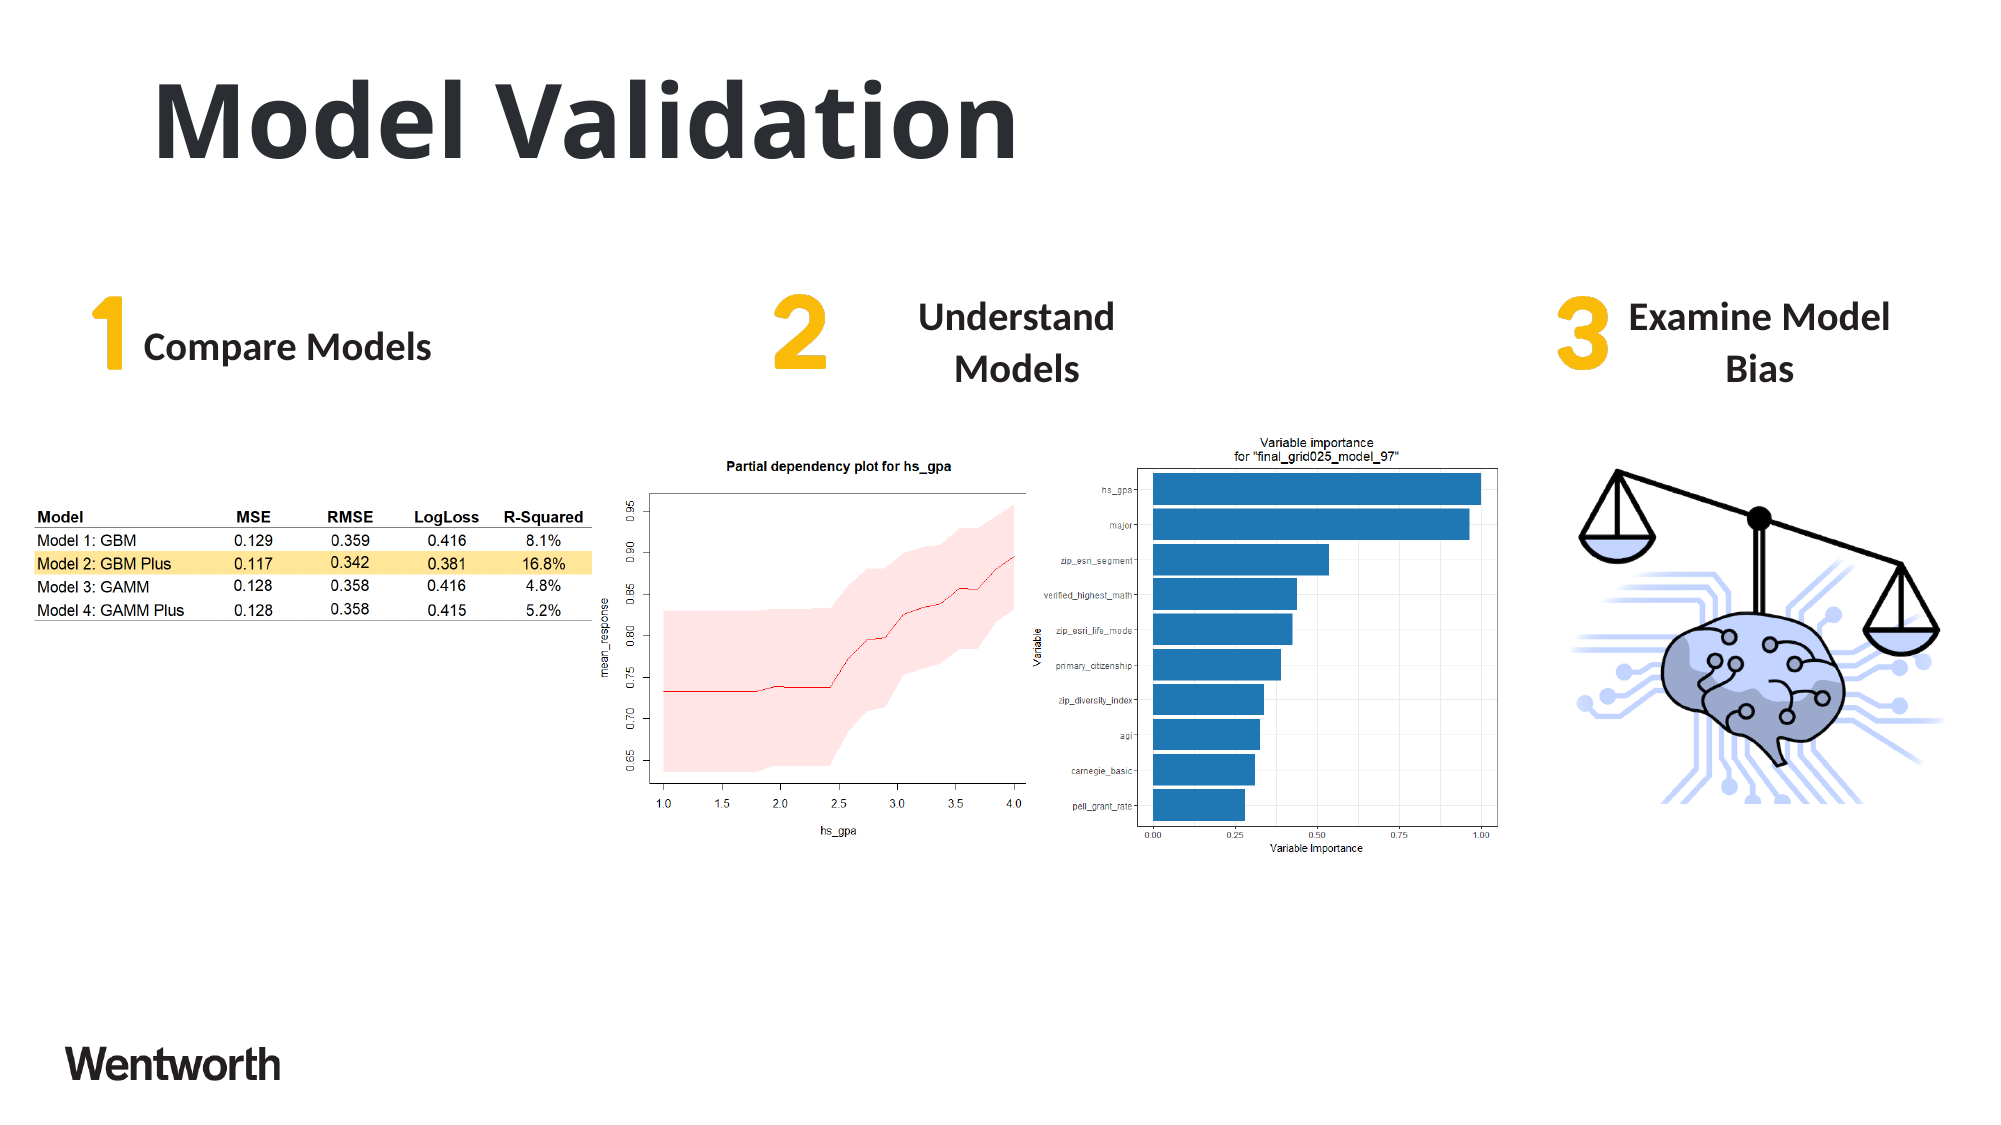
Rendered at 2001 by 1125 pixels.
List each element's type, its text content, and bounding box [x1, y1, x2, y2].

picture [773, 294, 826, 369]
picture [64, 1046, 280, 1081]
text_box Understand Models [856, 287, 1178, 391]
picture [34, 504, 592, 621]
picture [1532, 468, 1988, 804]
text_box Examine Model Bias [1599, 287, 1921, 391]
text_box Compare Models [127, 316, 449, 369]
picture [92, 295, 122, 370]
picture [594, 430, 1504, 858]
picture [1557, 295, 1609, 370]
text_box Model Validation [150, 83, 2000, 180]
